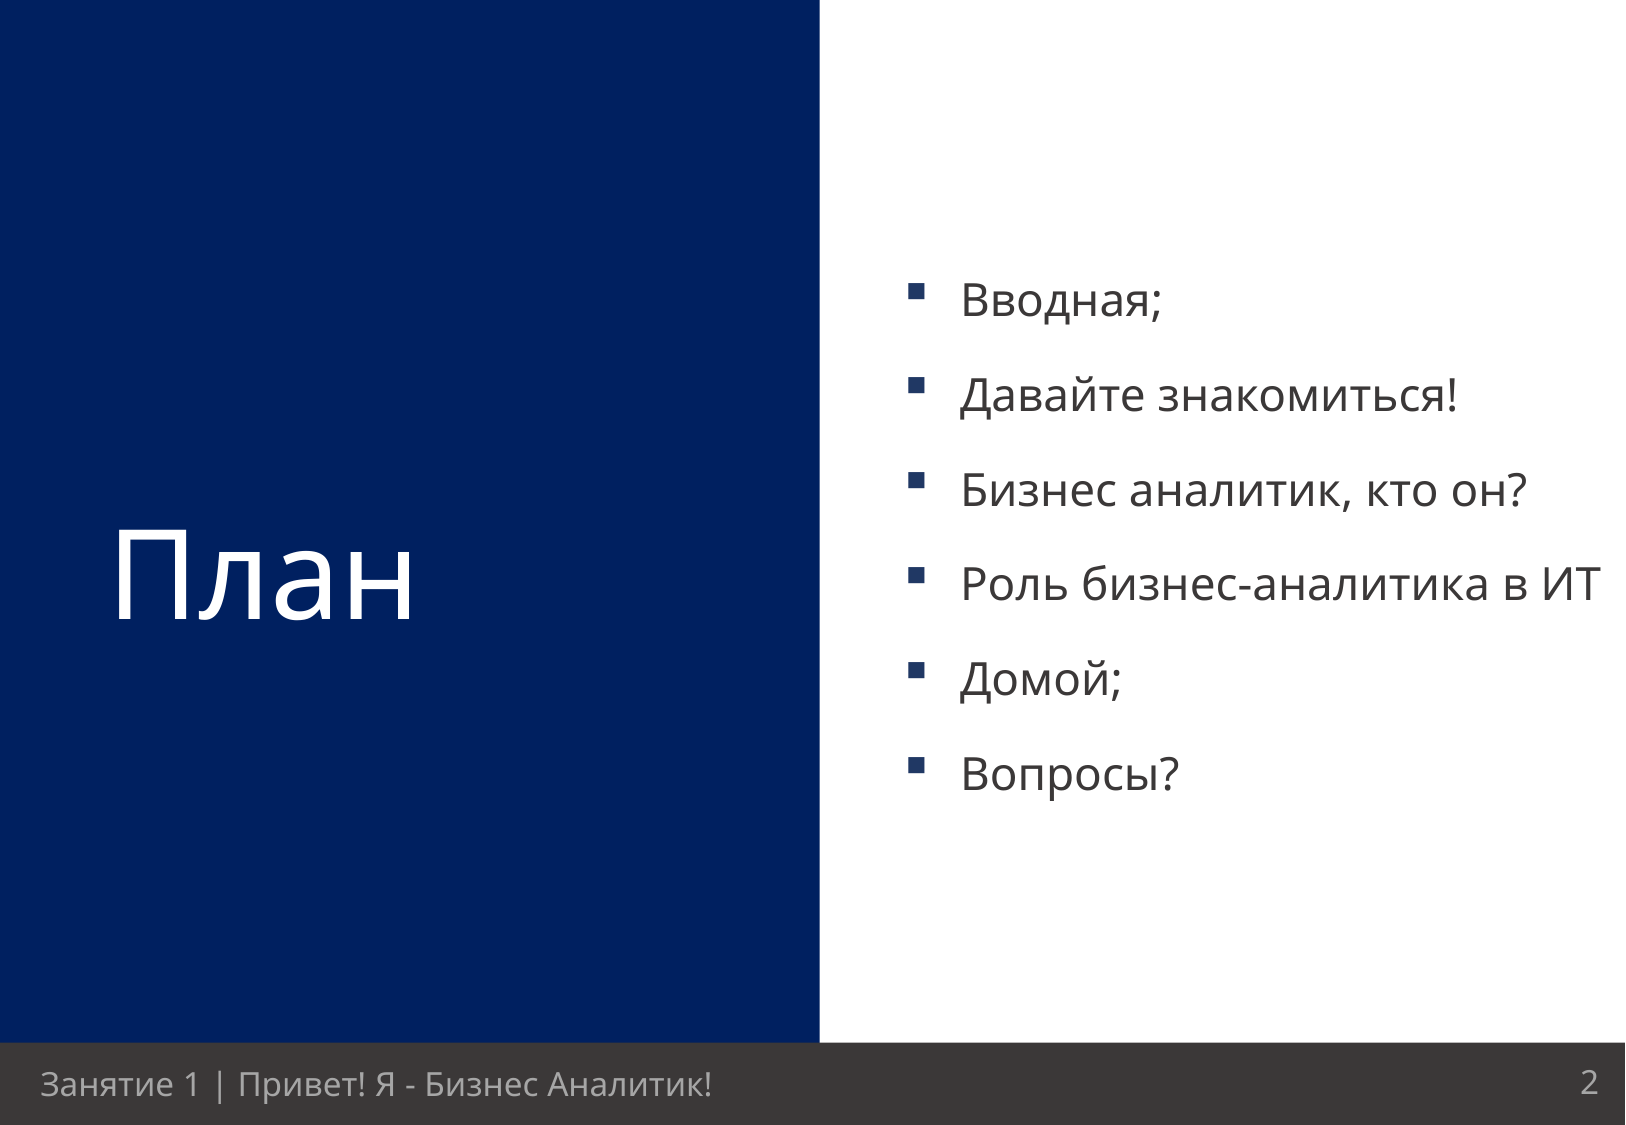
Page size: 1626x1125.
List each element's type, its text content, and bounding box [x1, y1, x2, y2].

text_box [0, 1042, 1625, 1125]
text_box Вводная; Давайте знакомиться! Бизнес аналитик, кто он? Роль бизнес-аналитика в ИТ Домой; Вопросы? [851, 116, 1625, 926]
footer Занятие 1 | Привет! Я - Бизнес Аналитик! [25, 1059, 820, 1108]
text_box [0, 0, 821, 1042]
slide_number 2 [1248, 1053, 1615, 1114]
text_box План [92, 487, 728, 652]
